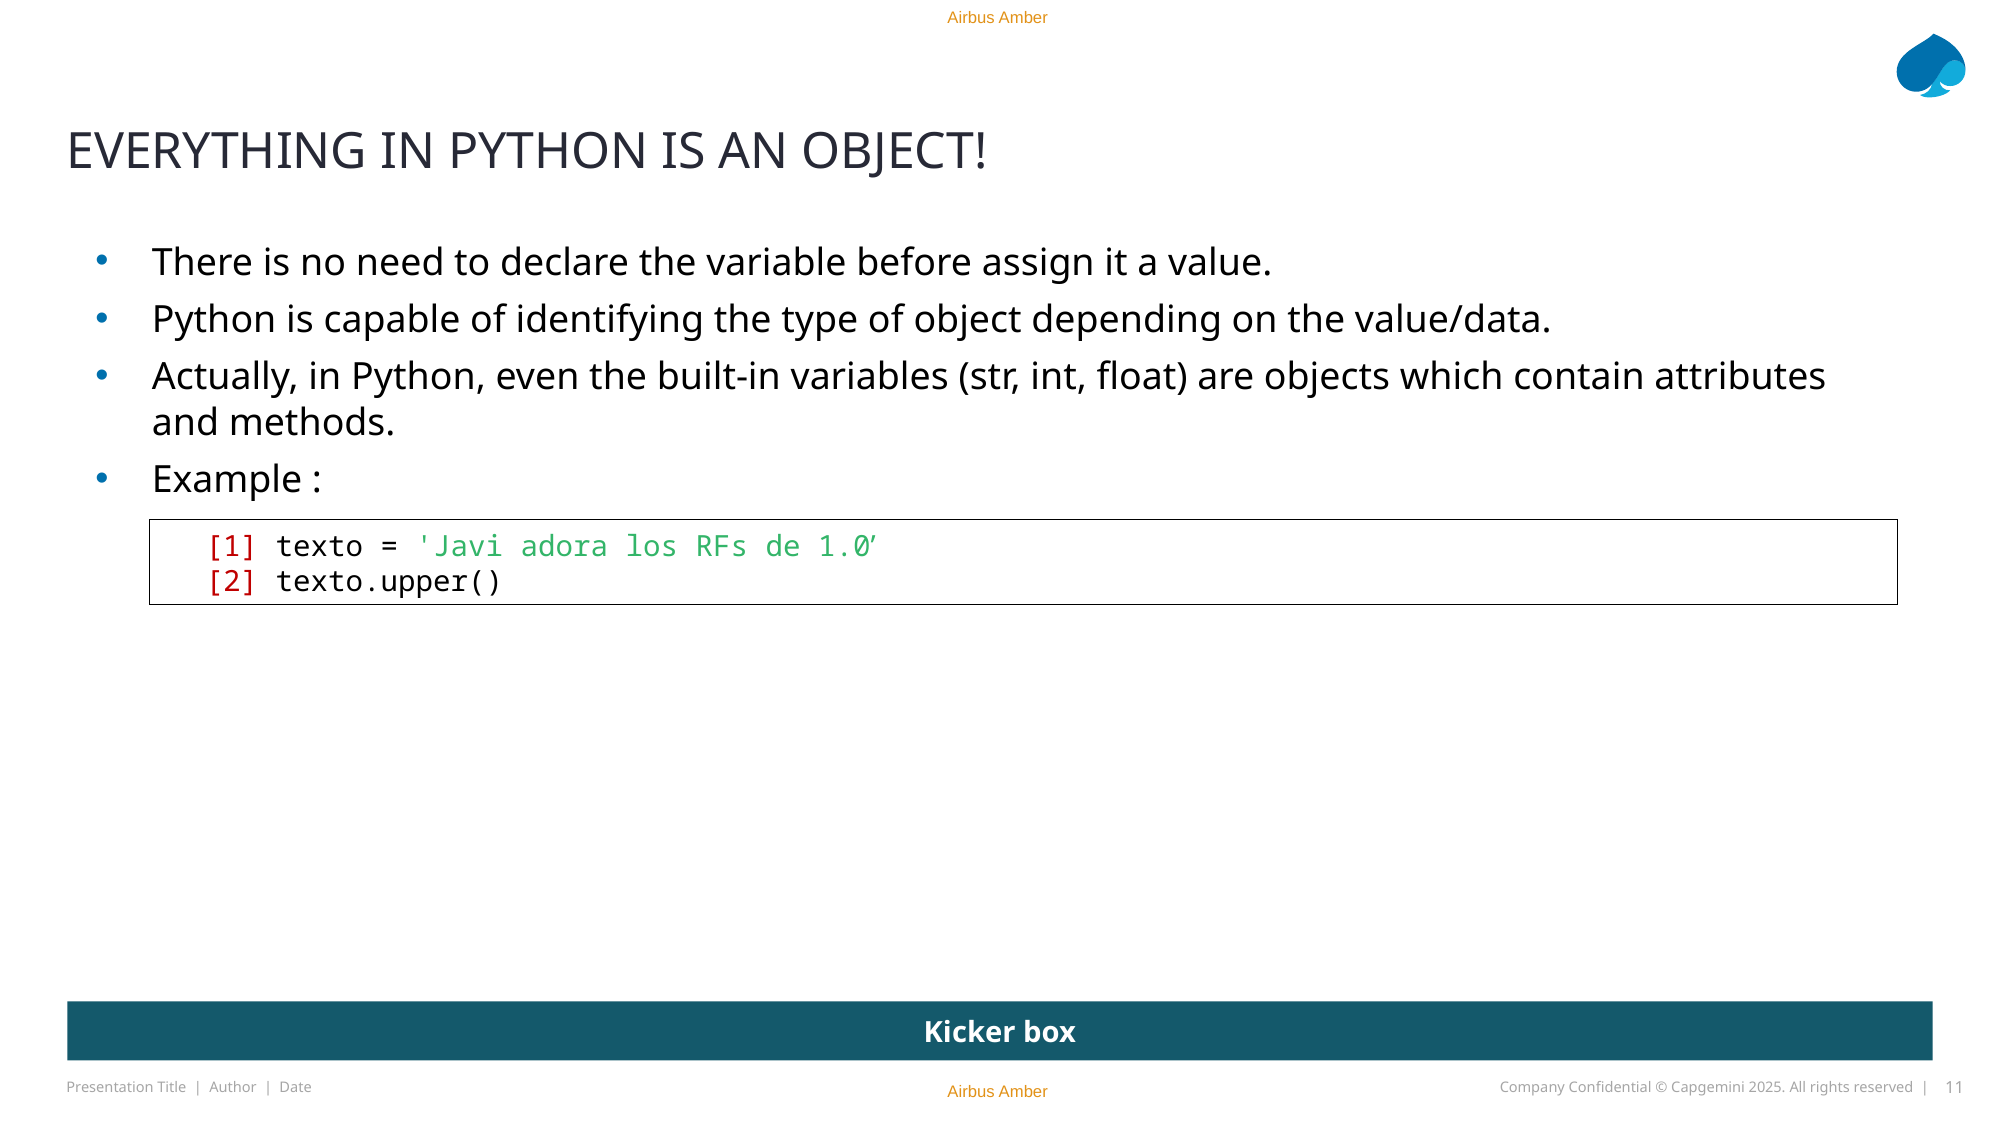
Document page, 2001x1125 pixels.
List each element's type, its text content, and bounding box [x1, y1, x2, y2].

list There is no need to declare the variable before assign it a value. Python is capable of identifying the type of object depending on the value/data. Actually, in Python, even the built-in variables (str, int, float) are objects which contain attributes and methods. Example : [66, 237, 1898, 563]
title Everything in python is an object!ration [66, 63, 1863, 182]
text_box [1] texto = 'Javi adora los RFs de 1.0’ [2] texto.upper() [149, 519, 1898, 605]
text_box Kicker box [66, 1000, 1934, 1061]
